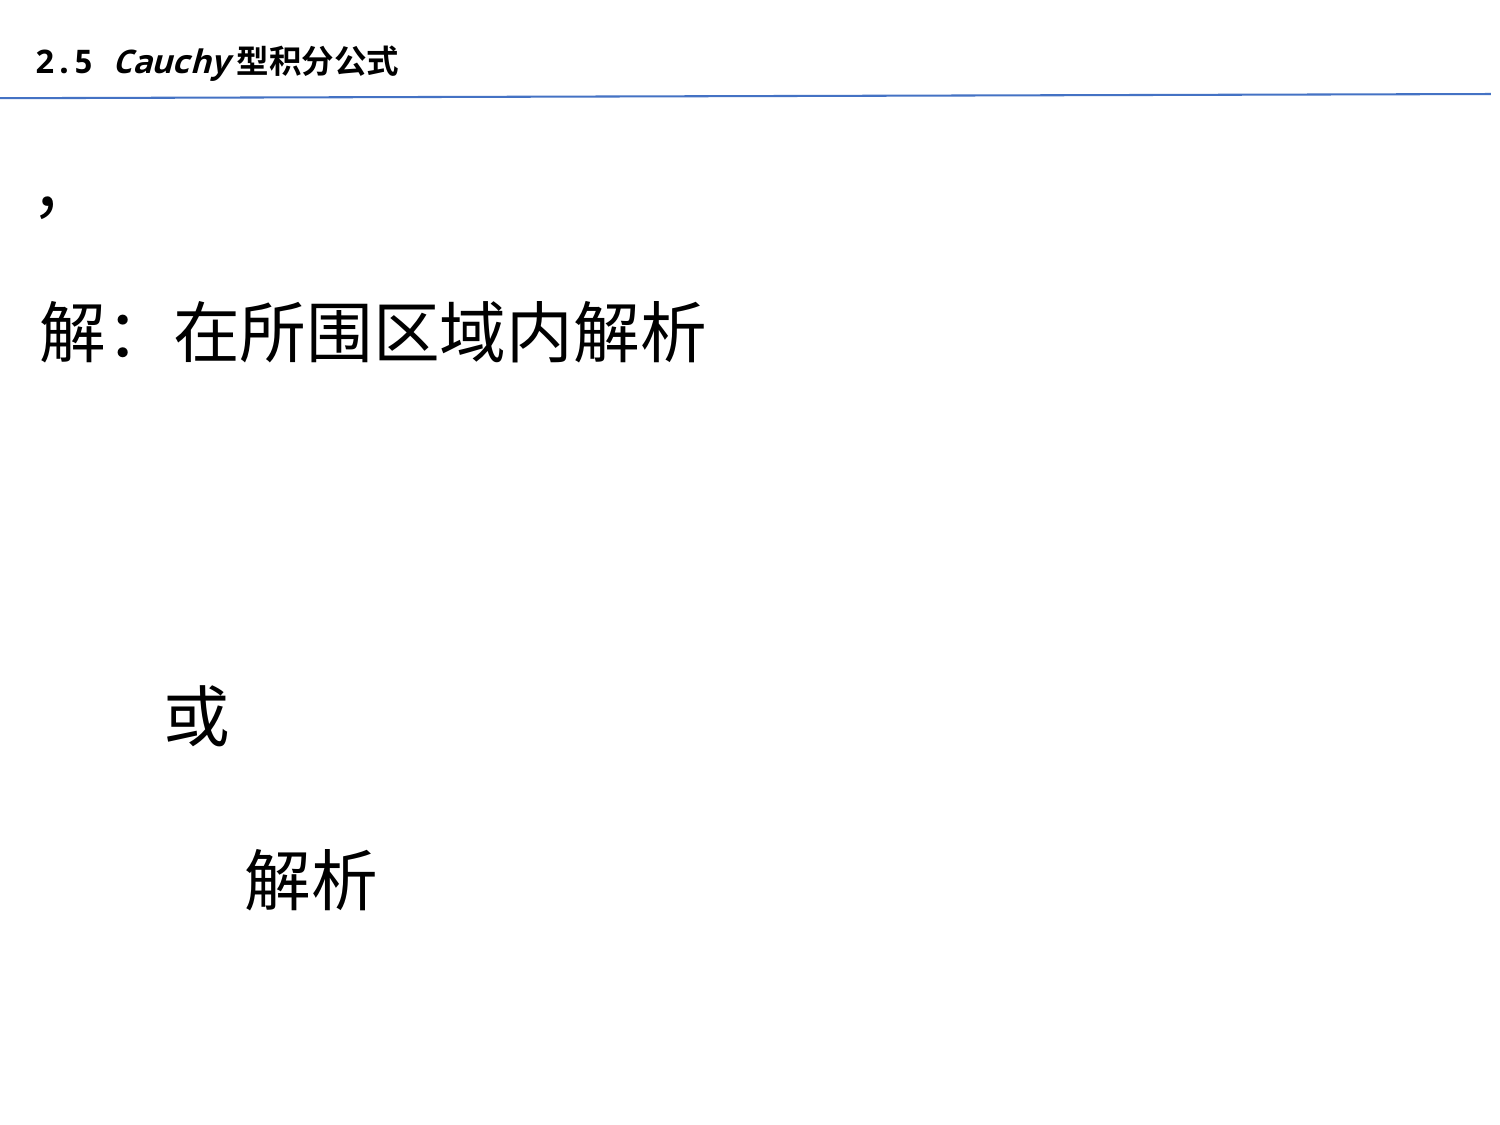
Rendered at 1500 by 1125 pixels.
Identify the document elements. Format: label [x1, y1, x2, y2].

text_box [0, 13, 1491, 99]
